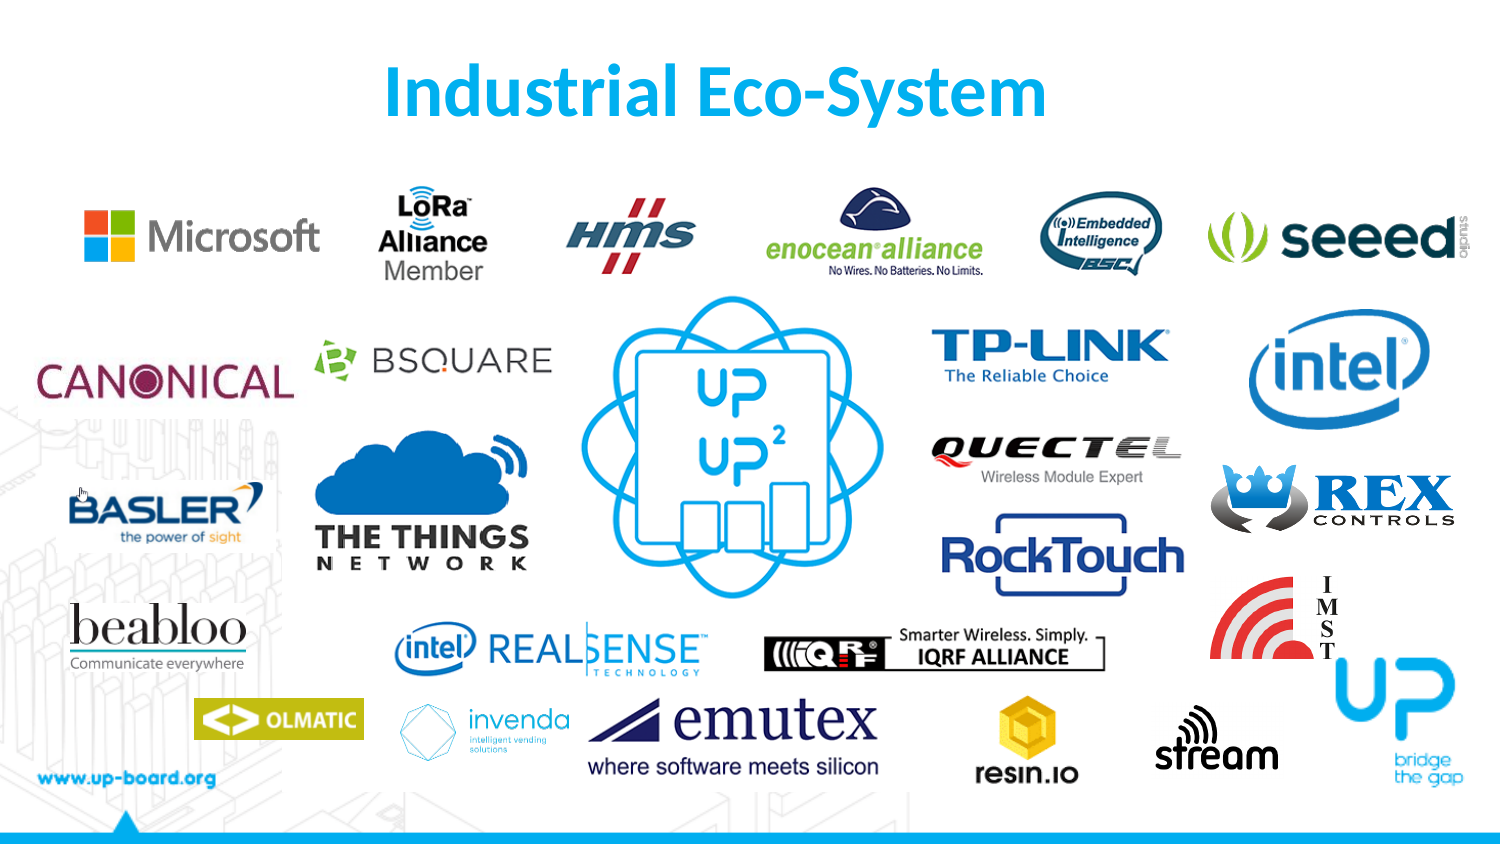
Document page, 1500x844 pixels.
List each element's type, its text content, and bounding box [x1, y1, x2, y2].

picture [0, 0, 1500, 832]
text_box Industrial Eco-System [318, 34, 1098, 142]
